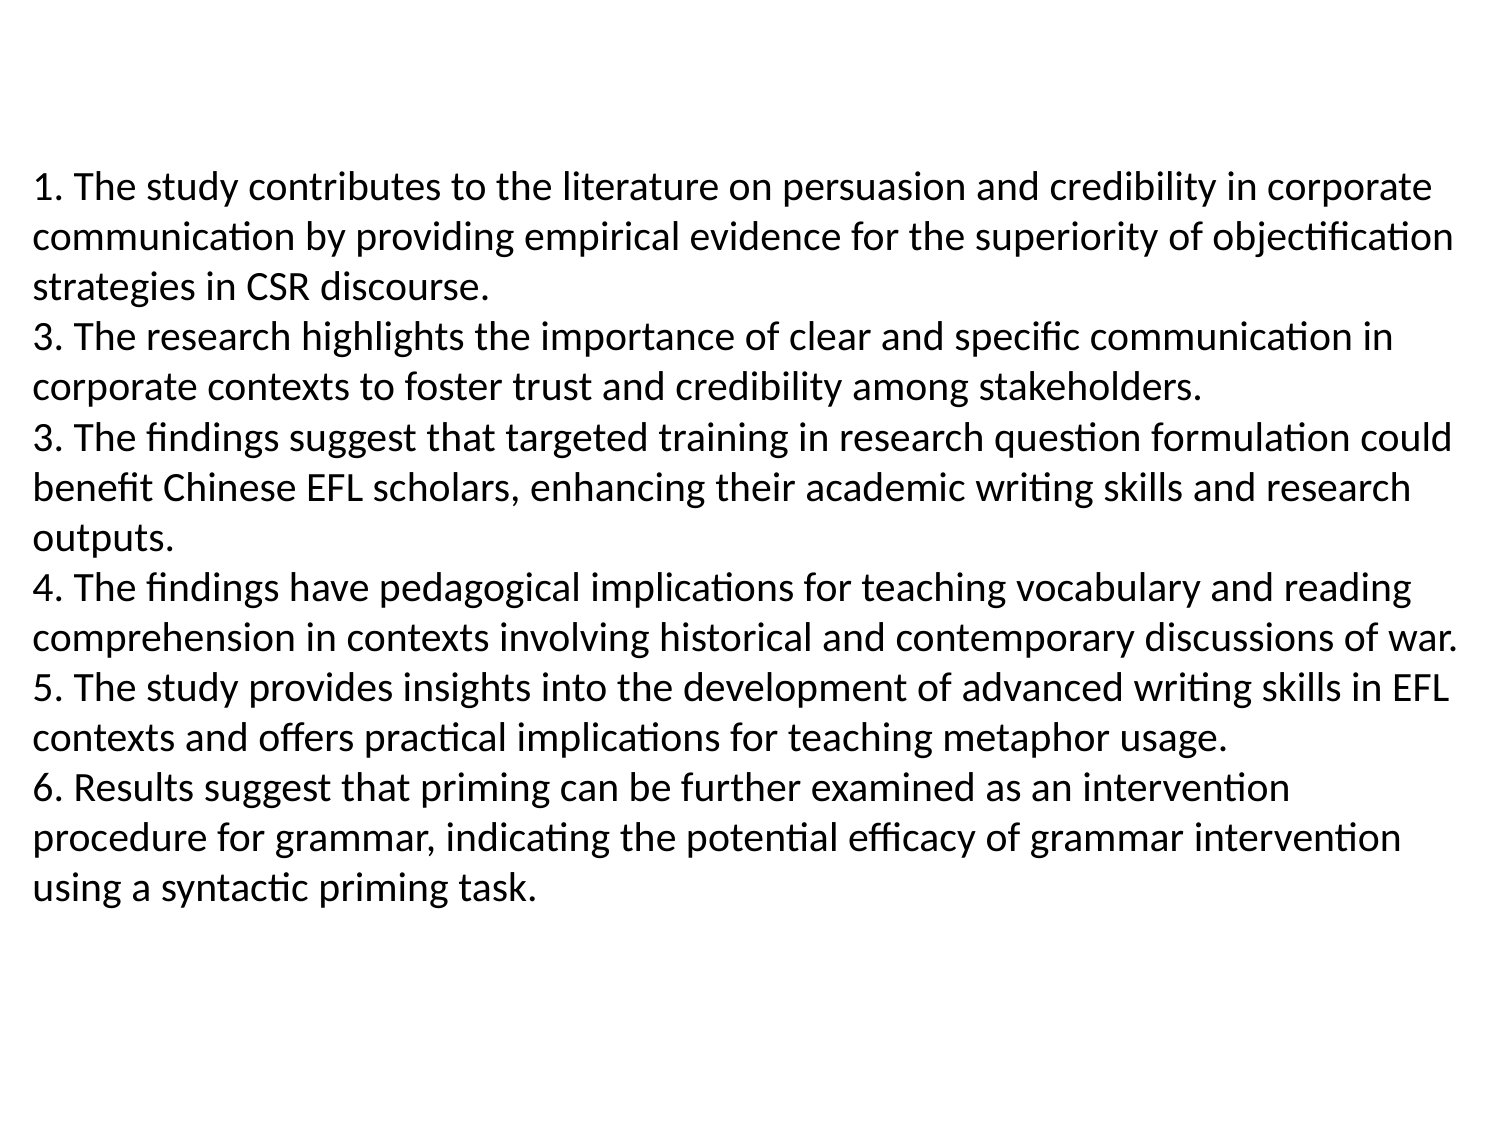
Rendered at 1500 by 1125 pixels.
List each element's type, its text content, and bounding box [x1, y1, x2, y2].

text_box 1. The study contributes to the literature on persuasion and credibility in corporate communication by providing empirical evidence for the superiority of objectification strategies in CSR discourse. 3. The research highlights the importance of clear and specific communication in corporate contexts to foster trust and credibility among stakeholders. 3. The findings suggest that targeted training in research question formulation could benefit Chinese EFL scholars, enhancing their academic writing skills and research outputs. 4. The findings have pedagogical implications for teaching vocabulary and reading comprehension in contexts involving historical and contemporary discussions of war. 5. The study provides insights into the development of advanced writing skills in EFL contexts and offers practical implications for teaching metaphor usage. 6. Results suggest that priming can be further examined as an intervention procedure for grammar, indicating the potential efficacy of grammar intervention using a syntactic priming task. [17, 101, 1483, 917]
